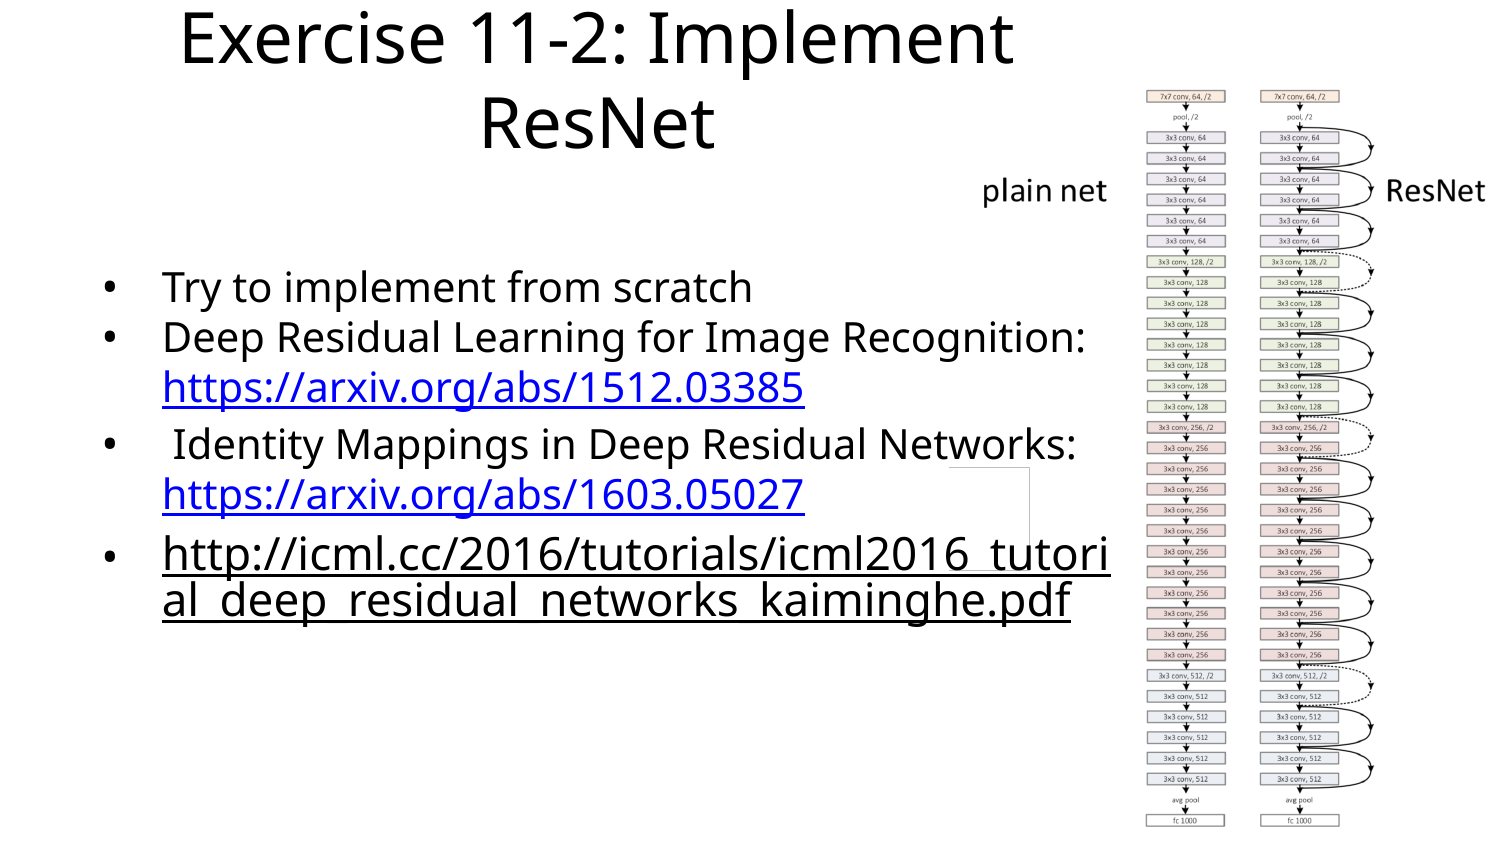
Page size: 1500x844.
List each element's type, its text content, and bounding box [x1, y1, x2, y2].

list Try to implement from scratch Deep Residual Learning for Image Recognition: https://arxiv.org/abs/1512.03385 Identity Mappings in Deep Residual Networks: https://arxiv.org/abs/1603.05027 http://icml.cc/2016/tutorials/icml2016_tutorial_deep_residual_networks_kaiminghe.pdf [81, 224, 944, 679]
picture [949, 84, 1500, 835]
title Exercise 11-2: Implement ResNet [76, 0, 1118, 157]
